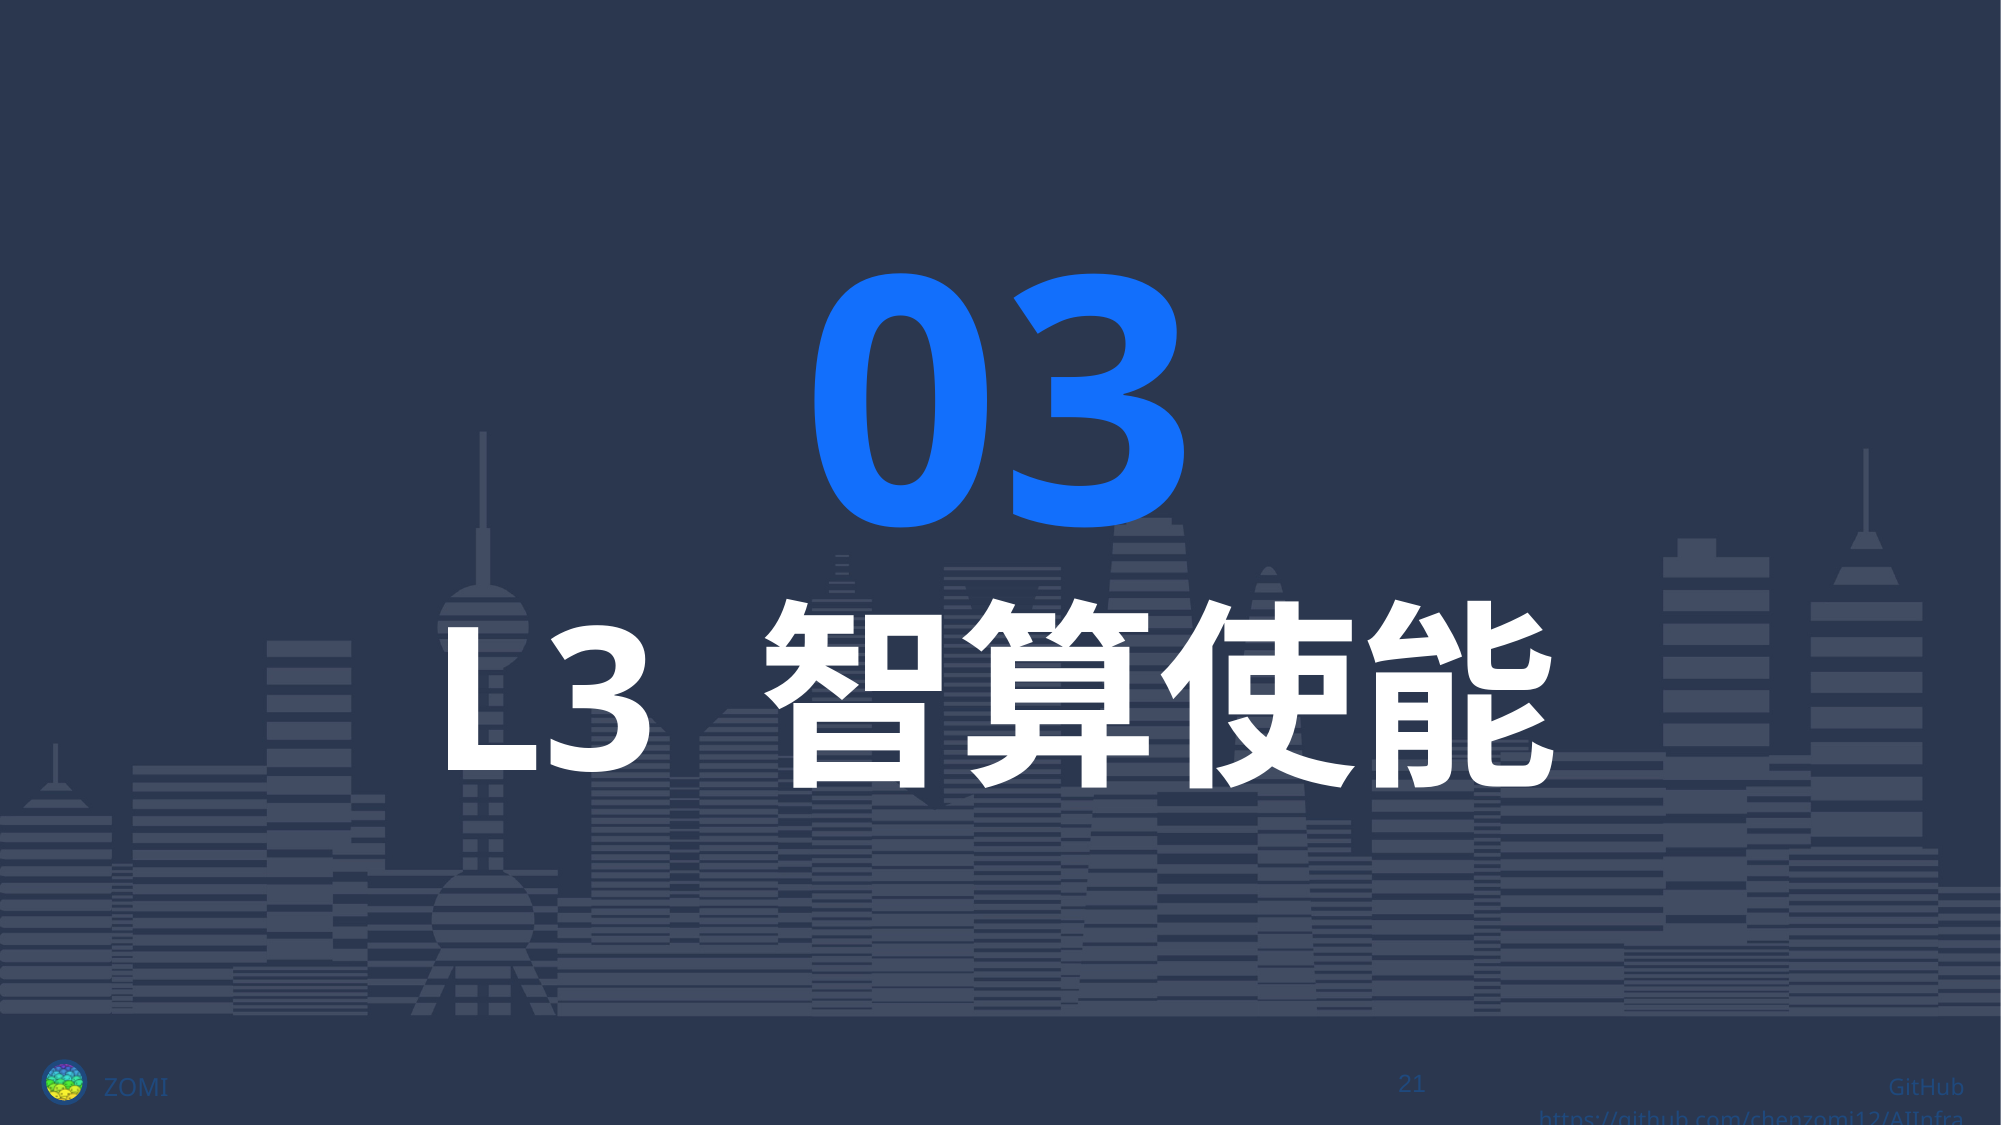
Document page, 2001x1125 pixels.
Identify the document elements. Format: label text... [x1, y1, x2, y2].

picture [1573, 1117, 1580, 1125]
picture [1542, 1117, 1548, 1125]
text_box 03 [787, 171, 1213, 394]
picture [1724, 1117, 1730, 1125]
picture [1831, 1117, 1837, 1125]
list L3 智算使能 [79, 394, 1910, 986]
picture [1792, 1117, 1798, 1125]
picture [1650, 1117, 1656, 1125]
picture [1709, 1117, 1717, 1125]
picture [0, 0, 2001, 1125]
picture [1923, 1117, 1929, 1125]
picture [1765, 1117, 1771, 1125]
picture [1816, 1117, 1824, 1125]
picture [1620, 1117, 1627, 1125]
picture [1678, 1117, 1685, 1125]
